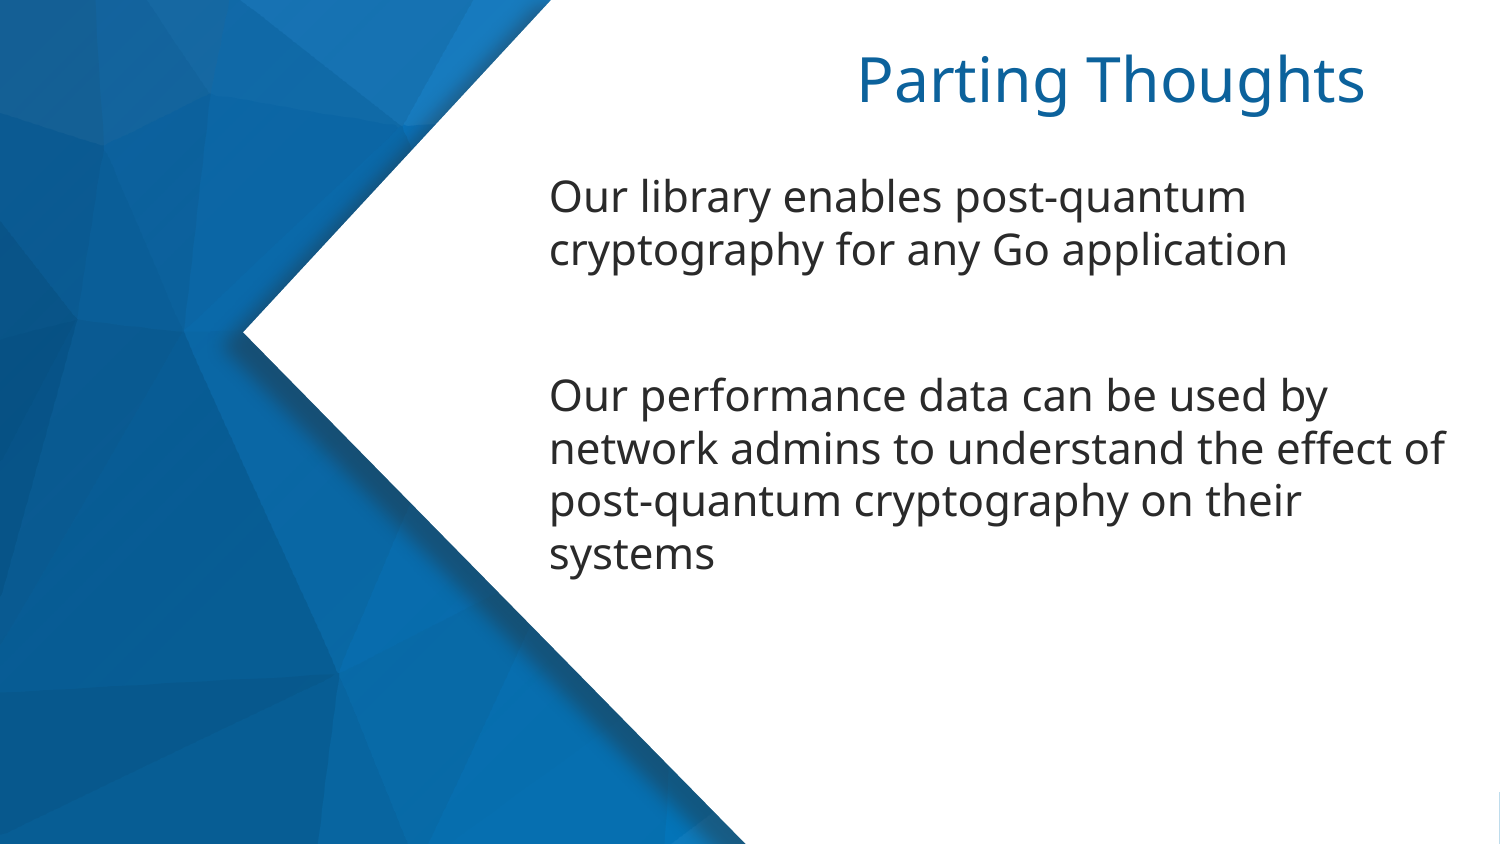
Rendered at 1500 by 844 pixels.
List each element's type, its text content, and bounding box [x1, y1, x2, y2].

picture [0, 0, 724, 844]
text_box Our library enables post-quantum cryptography for any Go application Our performance data can be used by network admins to understand the effect of post-quantum cryptography on their systems [534, 153, 1465, 636]
text_box Parting Thoughts [118, 30, 1382, 125]
